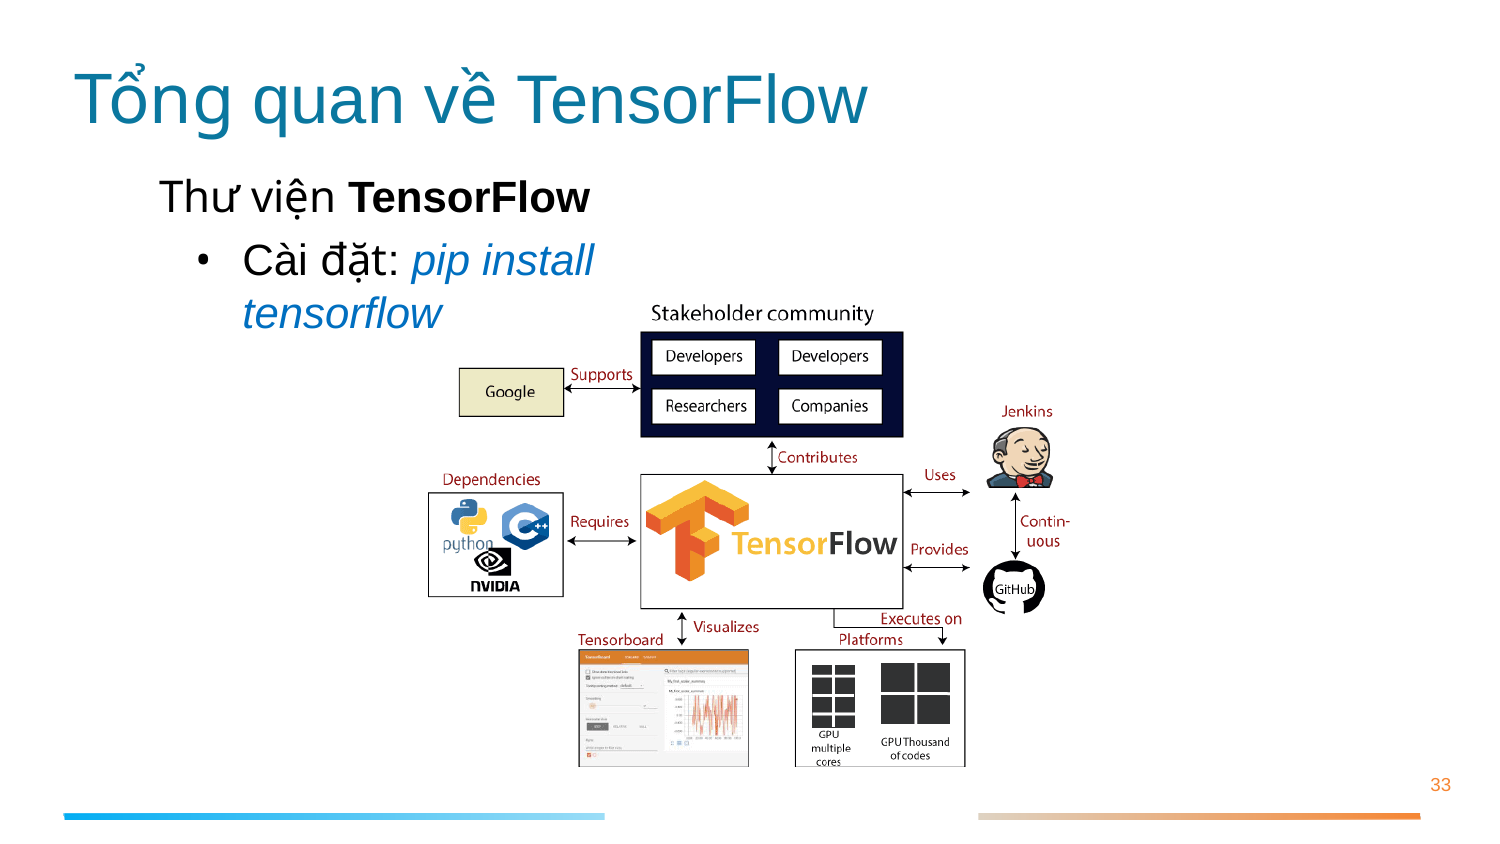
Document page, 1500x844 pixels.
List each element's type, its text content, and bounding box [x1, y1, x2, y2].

text_box Thư viện TensorFlow Cài đặt: pip install tensorflow [157, 157, 798, 337]
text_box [63, 796, 1421, 831]
picture [428, 304, 1071, 767]
slide_number ‹#› [1428, 769, 1455, 844]
title Tổng quan về TensorFlow [72, 53, 1307, 196]
